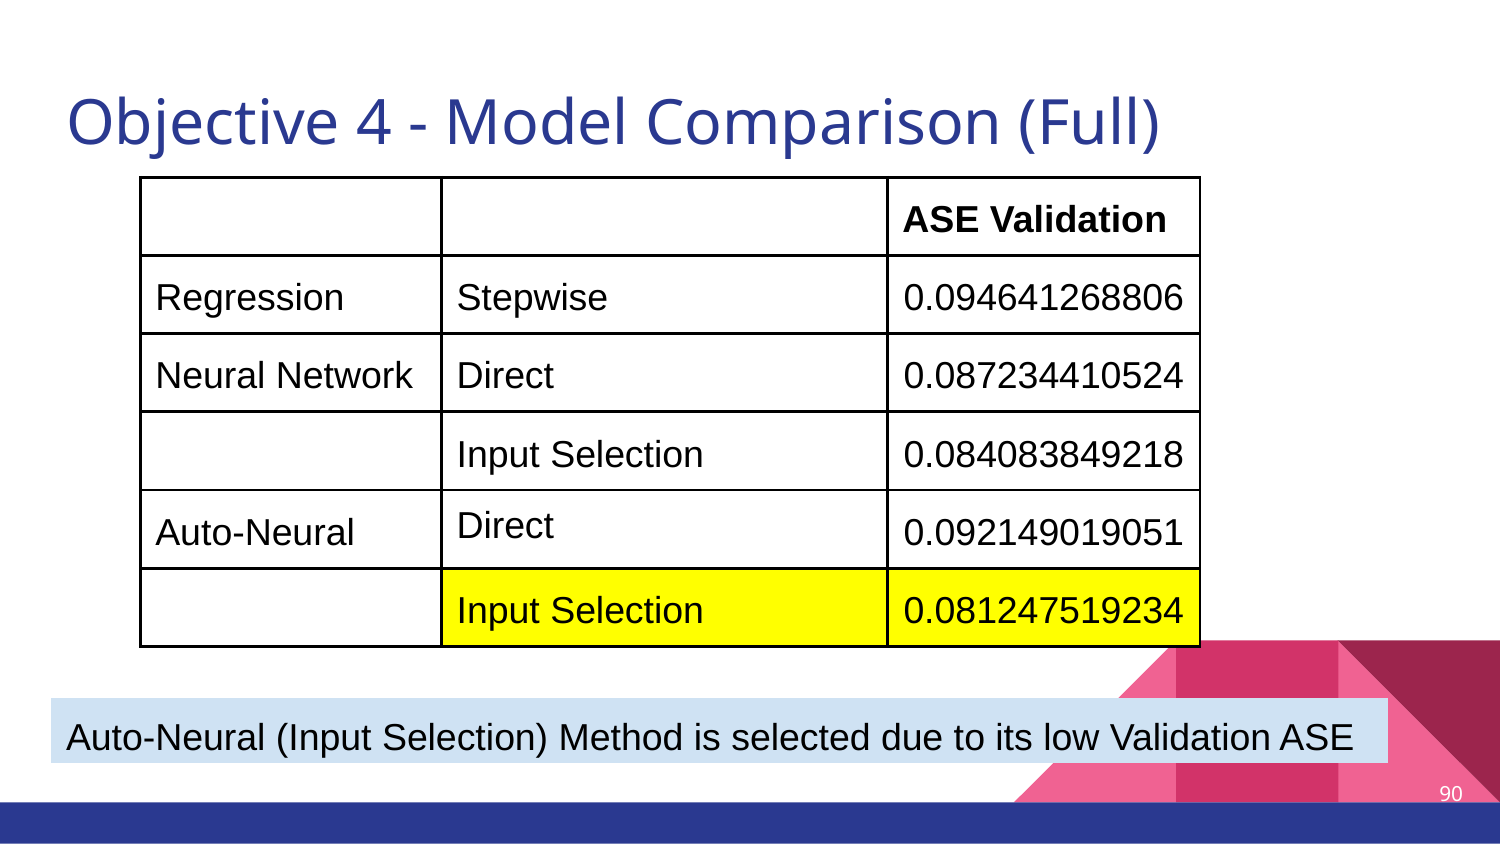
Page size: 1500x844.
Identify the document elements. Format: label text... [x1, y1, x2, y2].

table_cell 0.087234410524 [889, 335, 1199, 410]
table_cell Input Selection [443, 413, 886, 489]
table_cell Auto-Neural [142, 491, 440, 567]
table_cell Regression [142, 257, 440, 332]
table_cell [142, 570, 440, 645]
table_cell [142, 413, 440, 489]
table_cell 0.084083849218 [889, 413, 1199, 489]
table_cell Neural Network [142, 335, 440, 410]
table_cell Direct [443, 335, 886, 410]
table_cell 0.094641268806 [889, 257, 1199, 332]
title Objective 4 - Model Comparison (Full) [51, 67, 1449, 167]
table_cell 0.081247519234 [889, 570, 1199, 645]
table_header ASE Validation [889, 179, 1199, 254]
table_header [142, 179, 440, 254]
table_cell Direct [443, 491, 886, 567]
table_header [443, 179, 886, 254]
slide_number 90 [1387, 762, 1478, 828]
text_box Auto-Neural (Input Selection) Method is selected due to its low Validation ASE [51, 698, 1388, 763]
table_cell Stepwise [443, 257, 886, 332]
table_cell 0.092149019051 [889, 491, 1199, 567]
table_cell Input Selection [443, 570, 886, 645]
